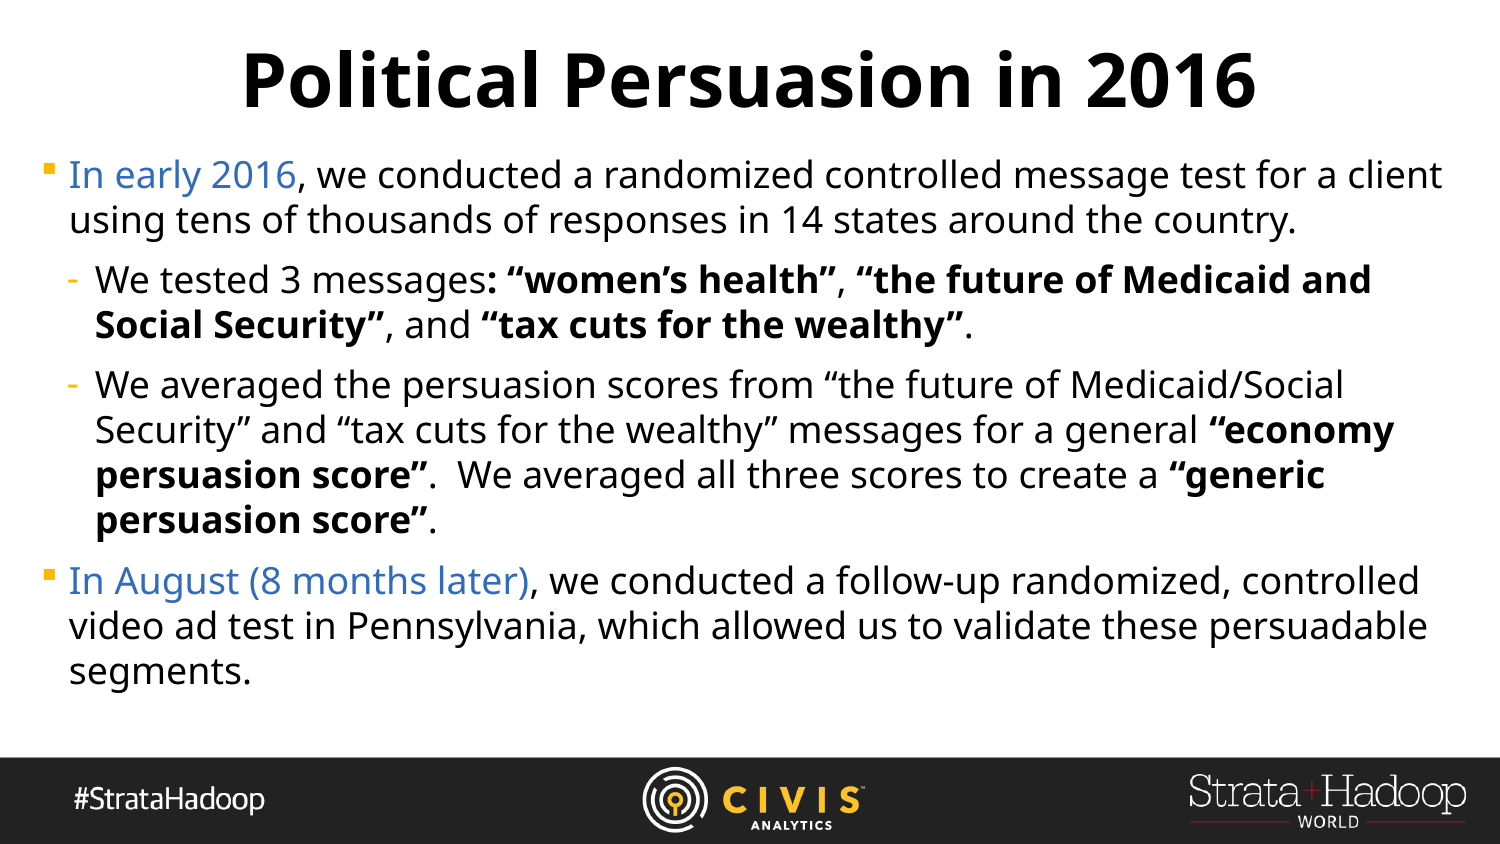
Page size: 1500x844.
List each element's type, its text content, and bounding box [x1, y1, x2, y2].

title Political Persuasion in 2016 [37, 14, 1462, 142]
list In early 2016, we conducted a randomized controlled message test for a client using tens of thousands of responses in 14 states around the country. We tested 3 messages: “women’s health”, “the future of Medicaid and Social Security”, and “tax cuts for the wealthy”. We averaged the persuasion scores from “the future of Medicaid/Social Security” and “tax cuts for the wealthy” messages for a general “economy persuasion score”. We averaged all three scores to create a “generic persuasion score”. In August (8 months later), we conducted a follow-up randomized, controlled video ad test in Pennsylvania, which allowed us to validate these persuadable segments. [38, 148, 1462, 721]
picture [0, 0, 1500, 844]
